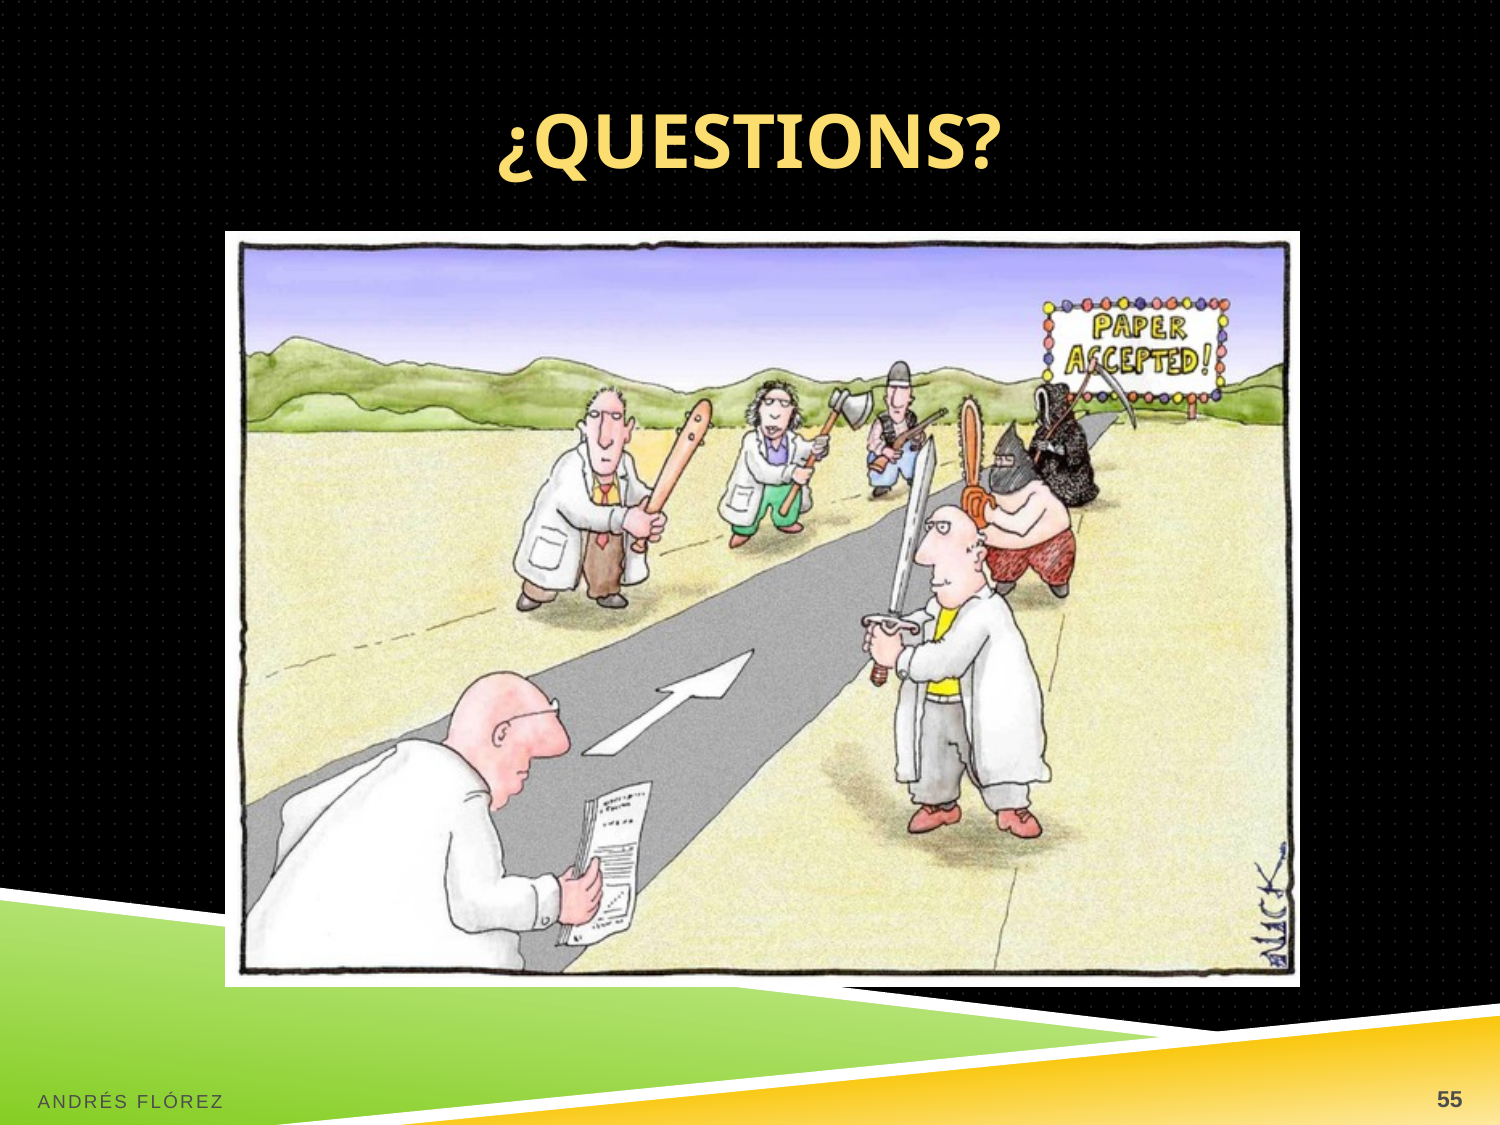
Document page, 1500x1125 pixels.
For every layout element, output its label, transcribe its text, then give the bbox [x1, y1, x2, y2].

picture [224, 231, 1301, 987]
title ¿Questions? [112, 45, 1388, 233]
footer Andrés Flórez [37, 1052, 513, 1113]
slide_number 55 [1387, 1052, 1463, 1113]
